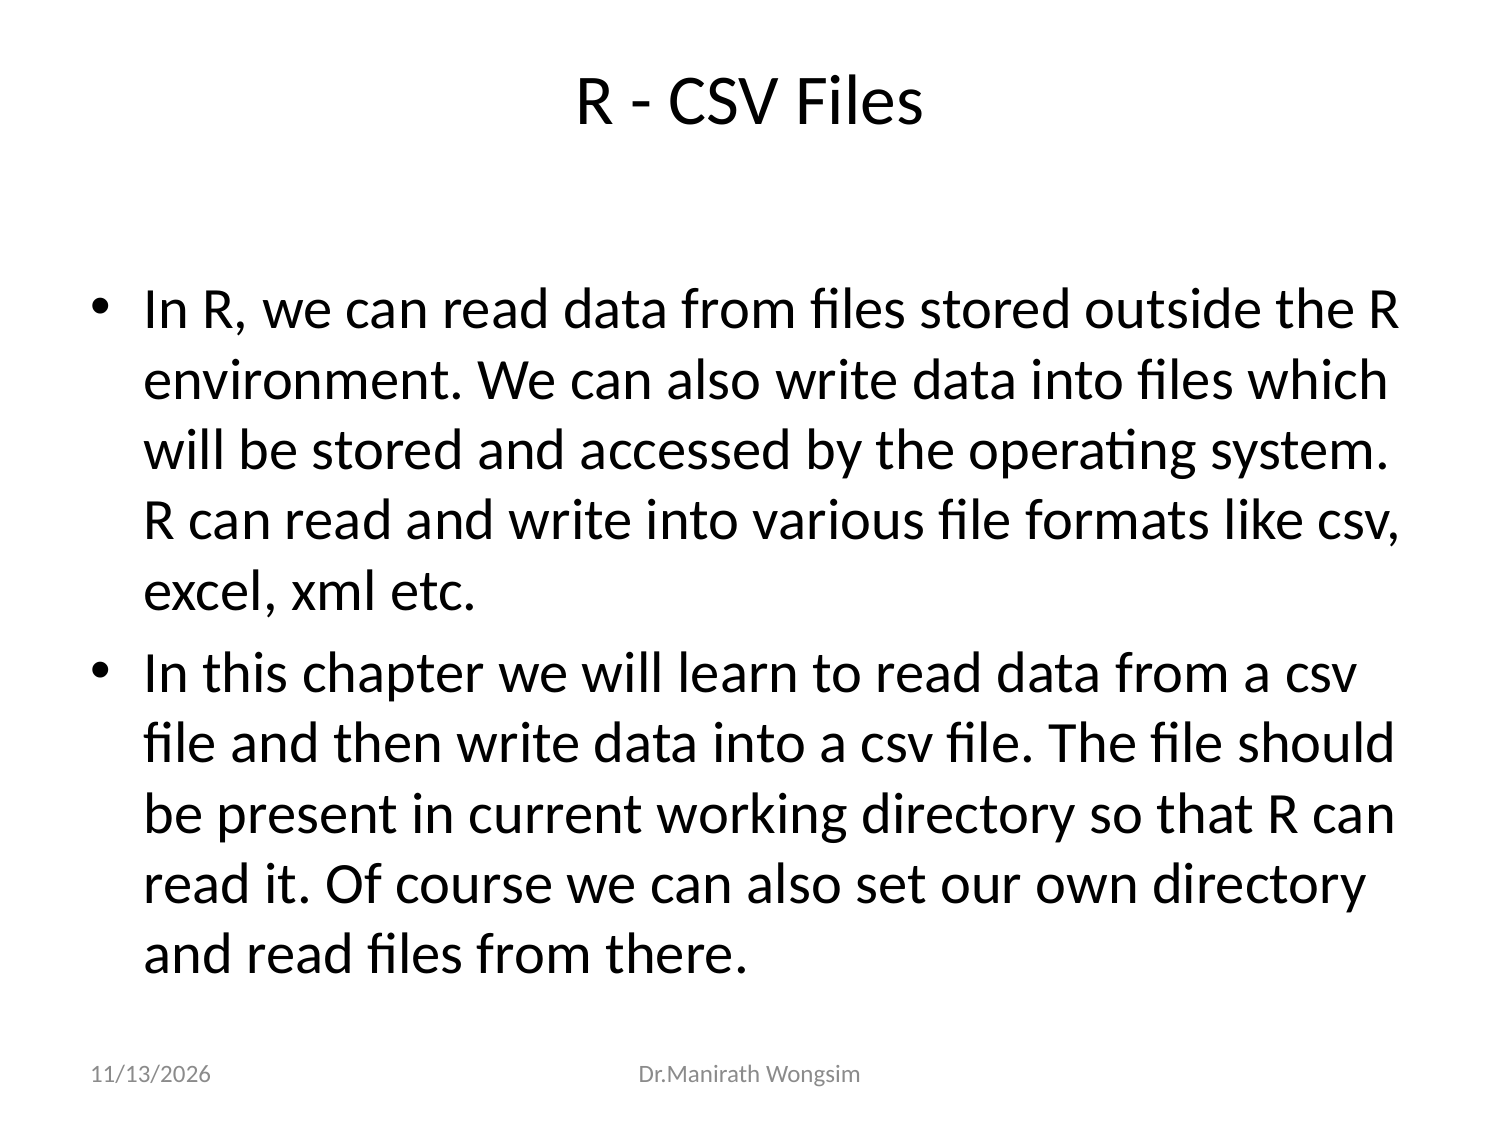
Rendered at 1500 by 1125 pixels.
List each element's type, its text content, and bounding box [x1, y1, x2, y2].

footer Dr.Manirath Wongsim [512, 1042, 988, 1103]
title R - CSV Files [75, 45, 1425, 233]
list In R, we can read data from files stored outside the R environment. We can also write data into files which will be stored and accessed by the operating system. R can read and write into various file formats like csv, excel, xml etc. In this chapter we will learn to read data from a csv file and then write data into a csv file. The file should be present in current working directory so that R can read it. Of course we can also set our own directory and read files from there. [75, 262, 1425, 1005]
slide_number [75, 1042, 425, 1103]
